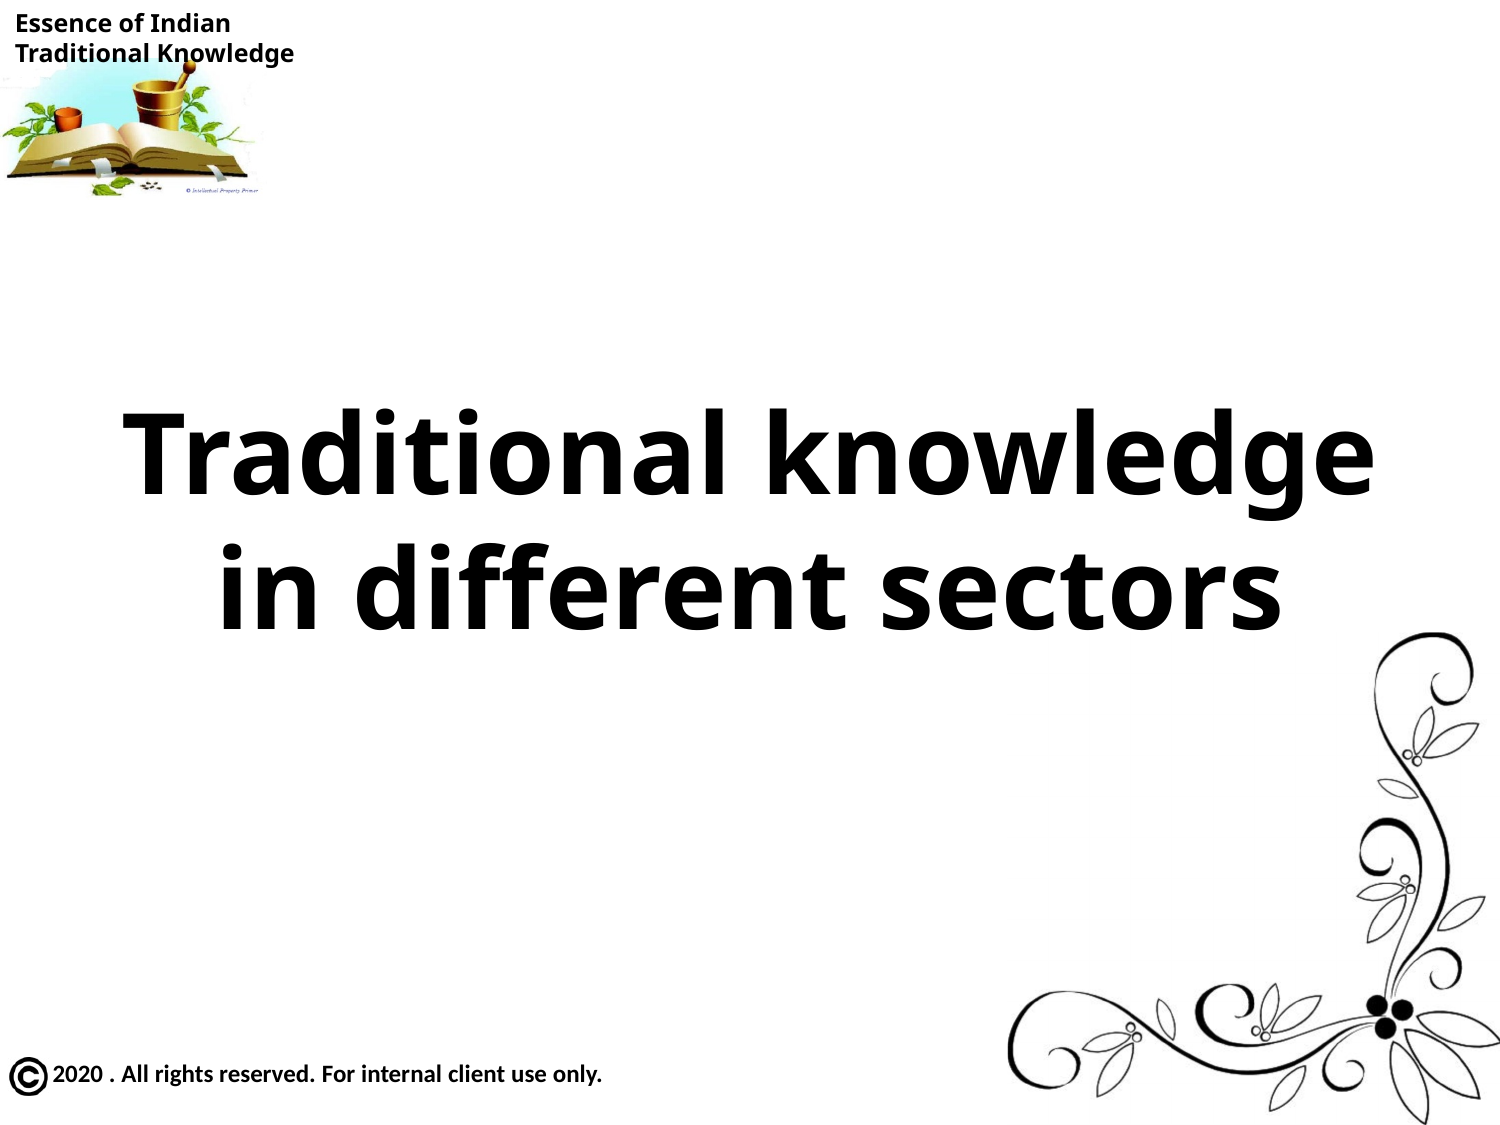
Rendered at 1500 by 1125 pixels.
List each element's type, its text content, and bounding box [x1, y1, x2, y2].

picture [0, 1056, 55, 1096]
text_box Traditional knowledge in different sectors [0, 374, 1500, 660]
text_box 2020 . All rights reserved. For internal client use only. [37, 1050, 663, 1095]
picture [0, 58, 267, 200]
picture [1008, 631, 1500, 1125]
text_box Essence of Indian Traditional Knowledge [0, 0, 340, 75]
